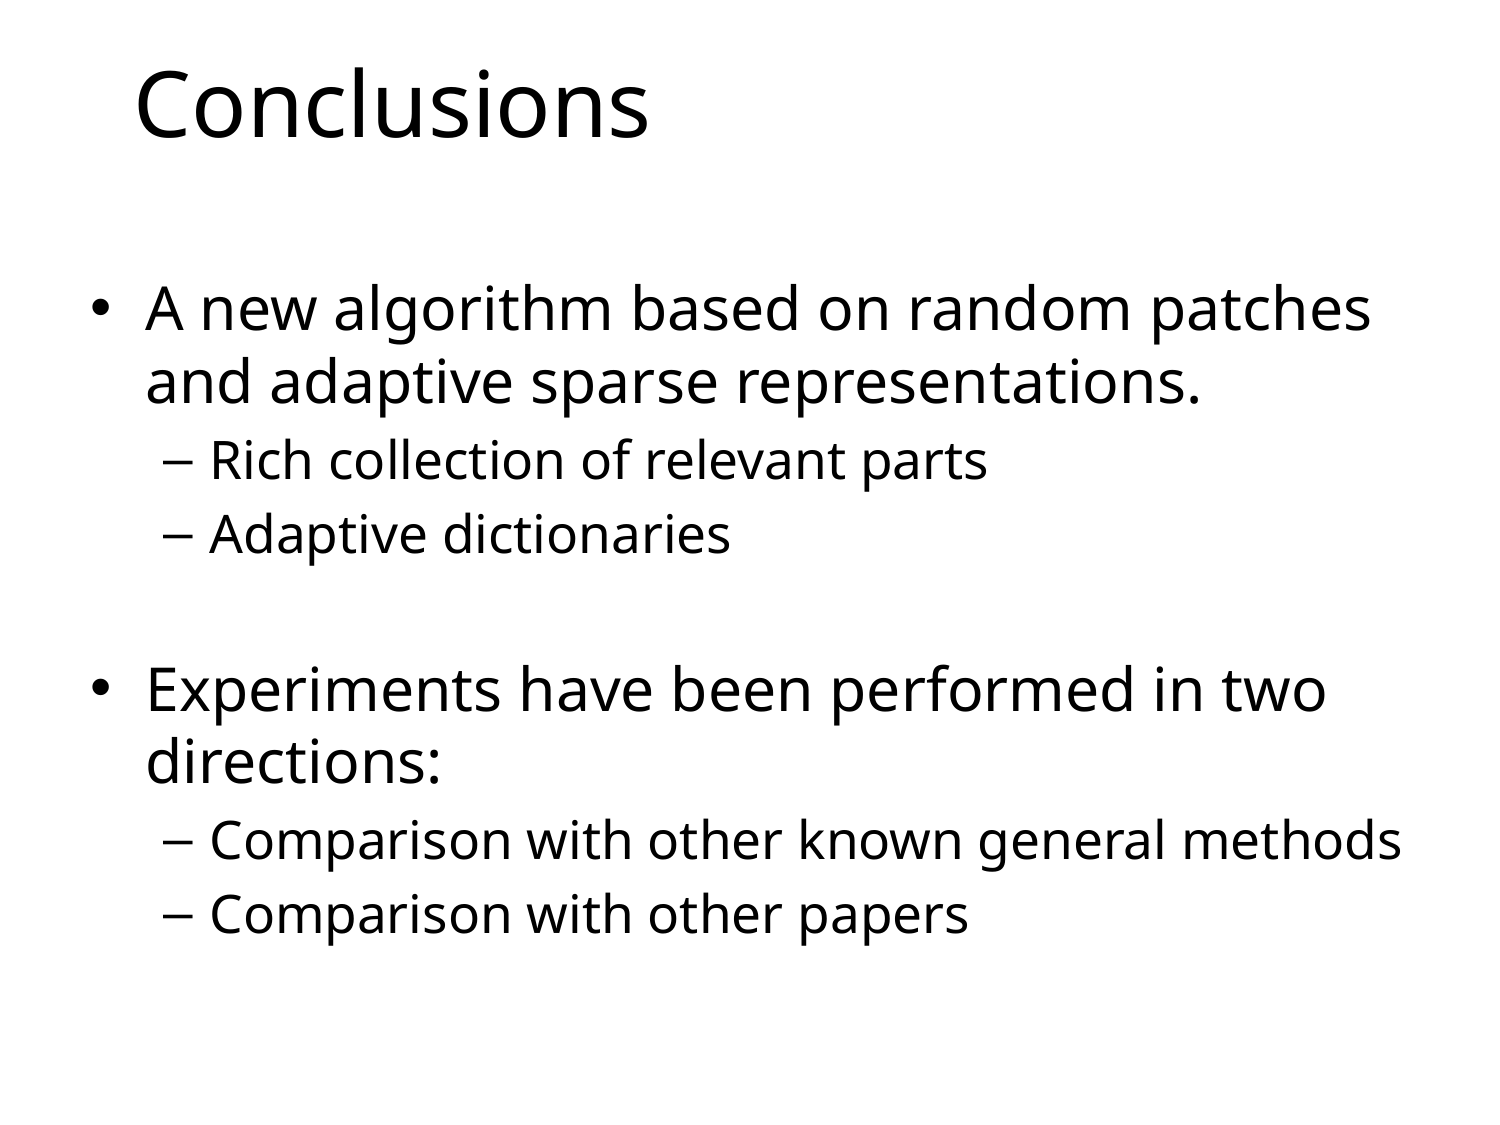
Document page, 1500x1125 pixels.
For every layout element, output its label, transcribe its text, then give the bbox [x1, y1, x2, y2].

list A new algorithm based on random patches and adaptive sparse representations. Rich collection of relevant parts Adaptive dictionaries Experiments have been performed in two directions: Comparison with other known general methods Comparison with other papers [75, 262, 1425, 1005]
text_box Conclusions [0, 6, 915, 195]
